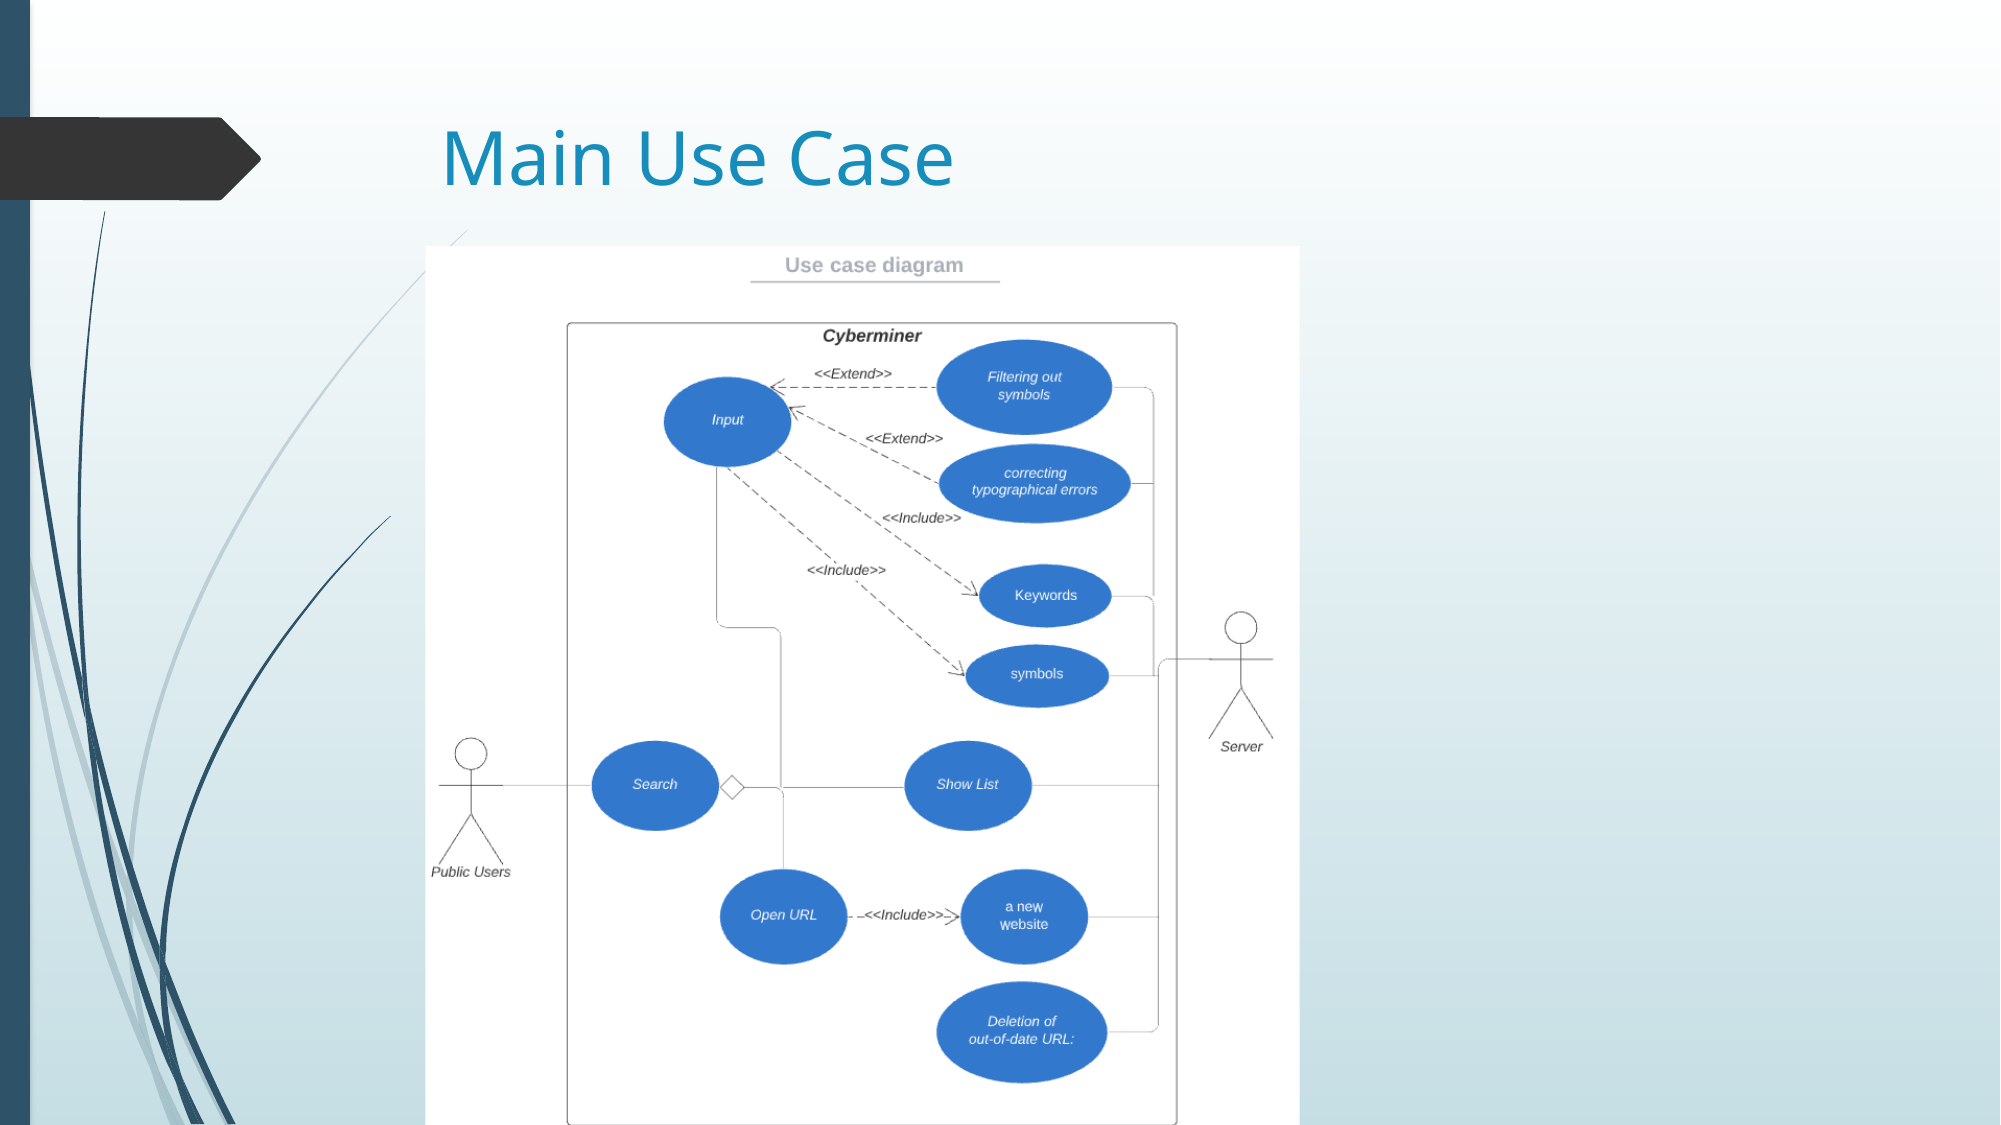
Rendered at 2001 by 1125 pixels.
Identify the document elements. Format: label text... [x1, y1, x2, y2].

picture [425, 245, 1300, 1125]
title Main Use Case [425, 102, 1888, 313]
